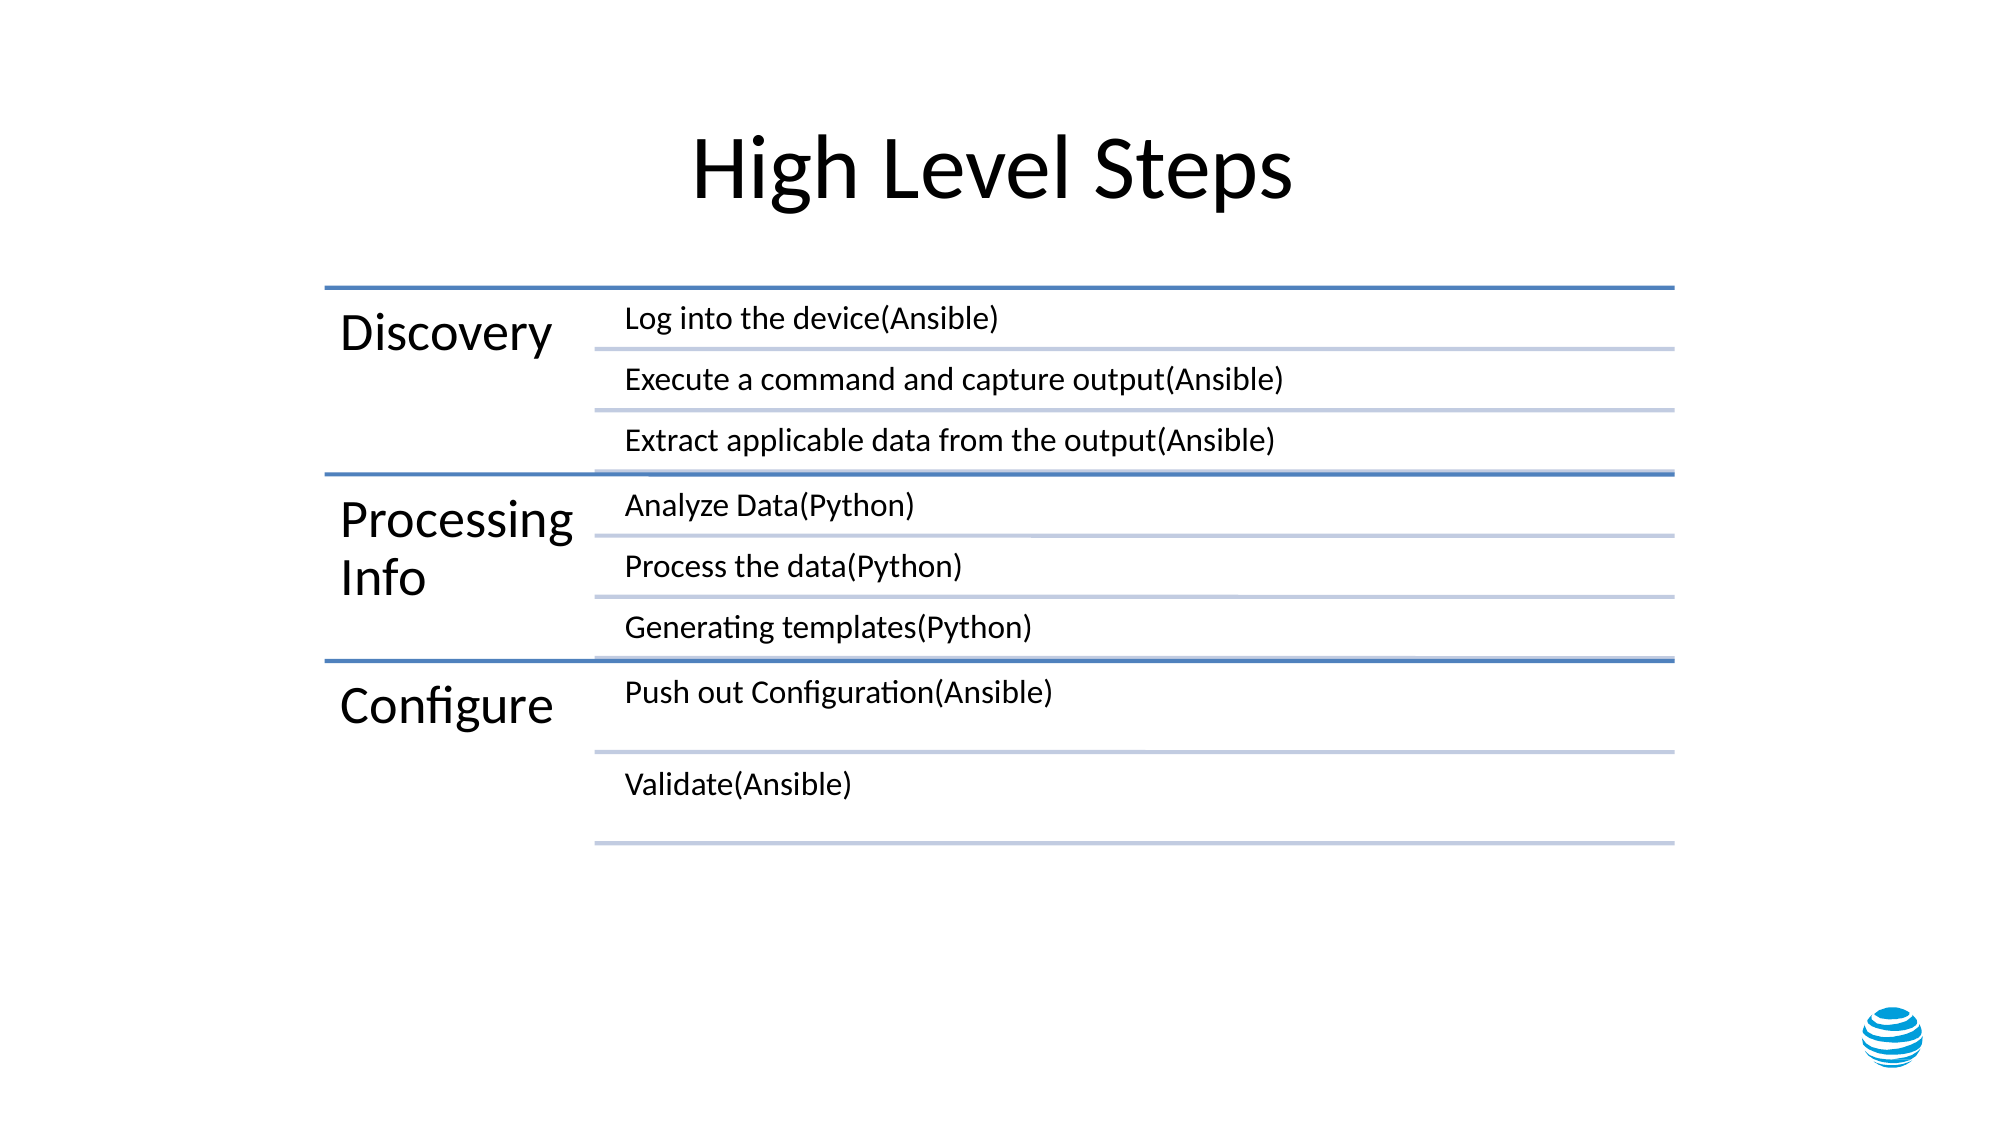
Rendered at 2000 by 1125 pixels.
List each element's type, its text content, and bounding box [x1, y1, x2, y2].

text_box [324, 287, 1675, 849]
text_box High Level Steps [274, 99, 1713, 225]
